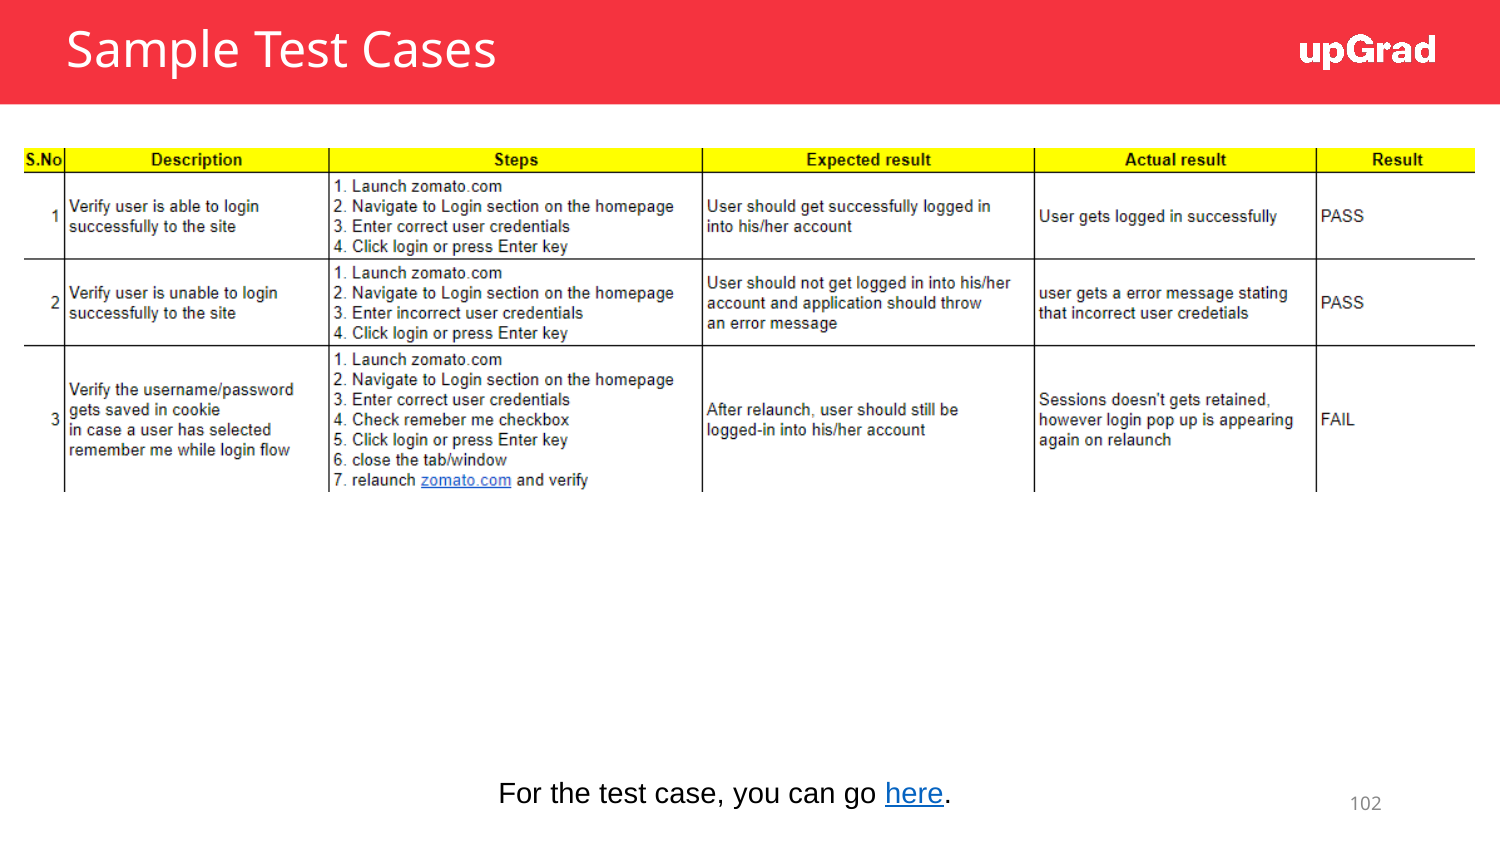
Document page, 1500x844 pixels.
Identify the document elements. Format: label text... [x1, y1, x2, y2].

text_box For the test case, you can go here. [483, 759, 1137, 805]
picture [24, 148, 1476, 492]
title Sample Test Cases [51, 20, 1043, 83]
picture [1300, 34, 1435, 70]
slide_number 102 [1059, 782, 1397, 827]
